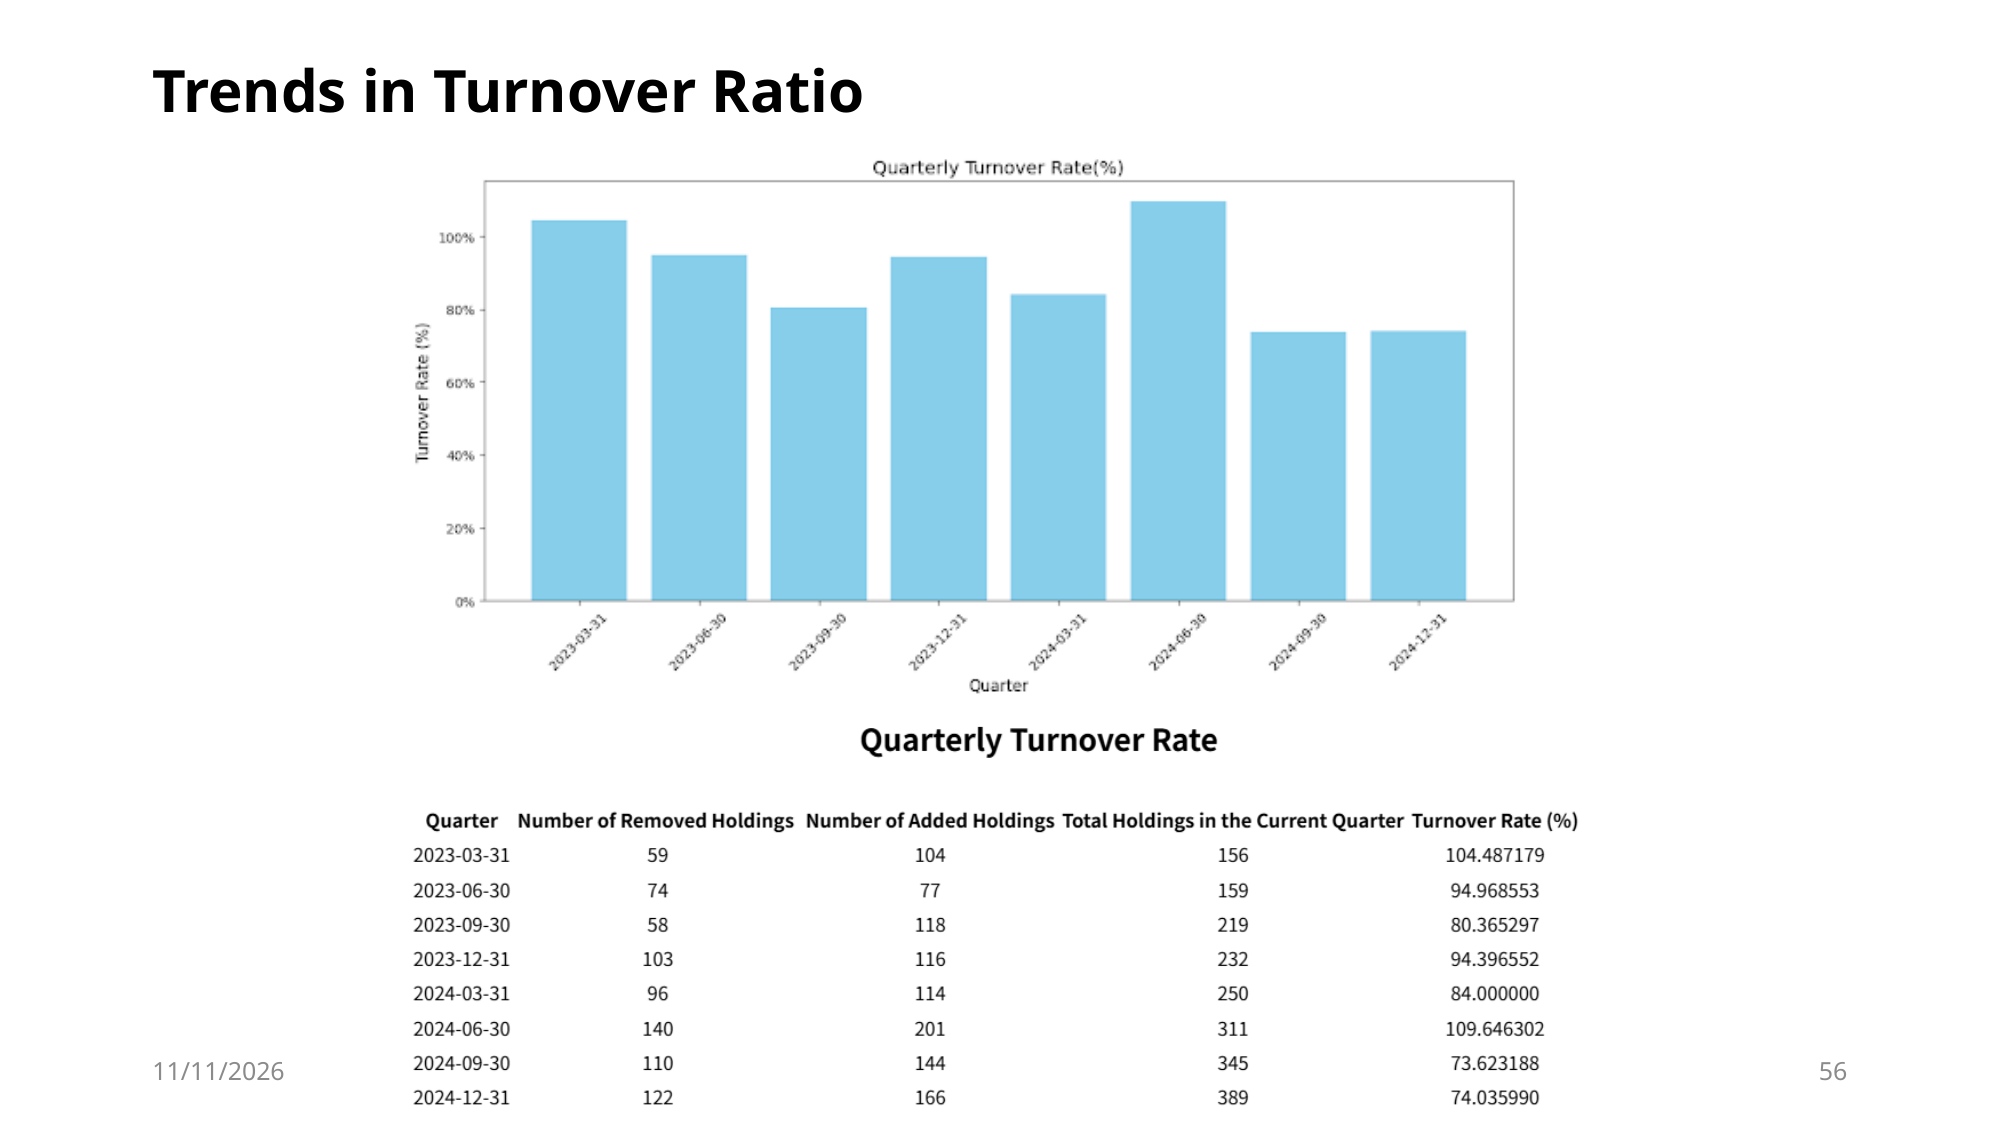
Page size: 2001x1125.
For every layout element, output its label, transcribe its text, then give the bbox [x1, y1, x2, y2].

slide_number 56 [1607, 1042, 1863, 1103]
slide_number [137, 1042, 393, 1103]
picture [393, 151, 1607, 1125]
title Trends in Turnover Ratio [137, 22, 1863, 165]
